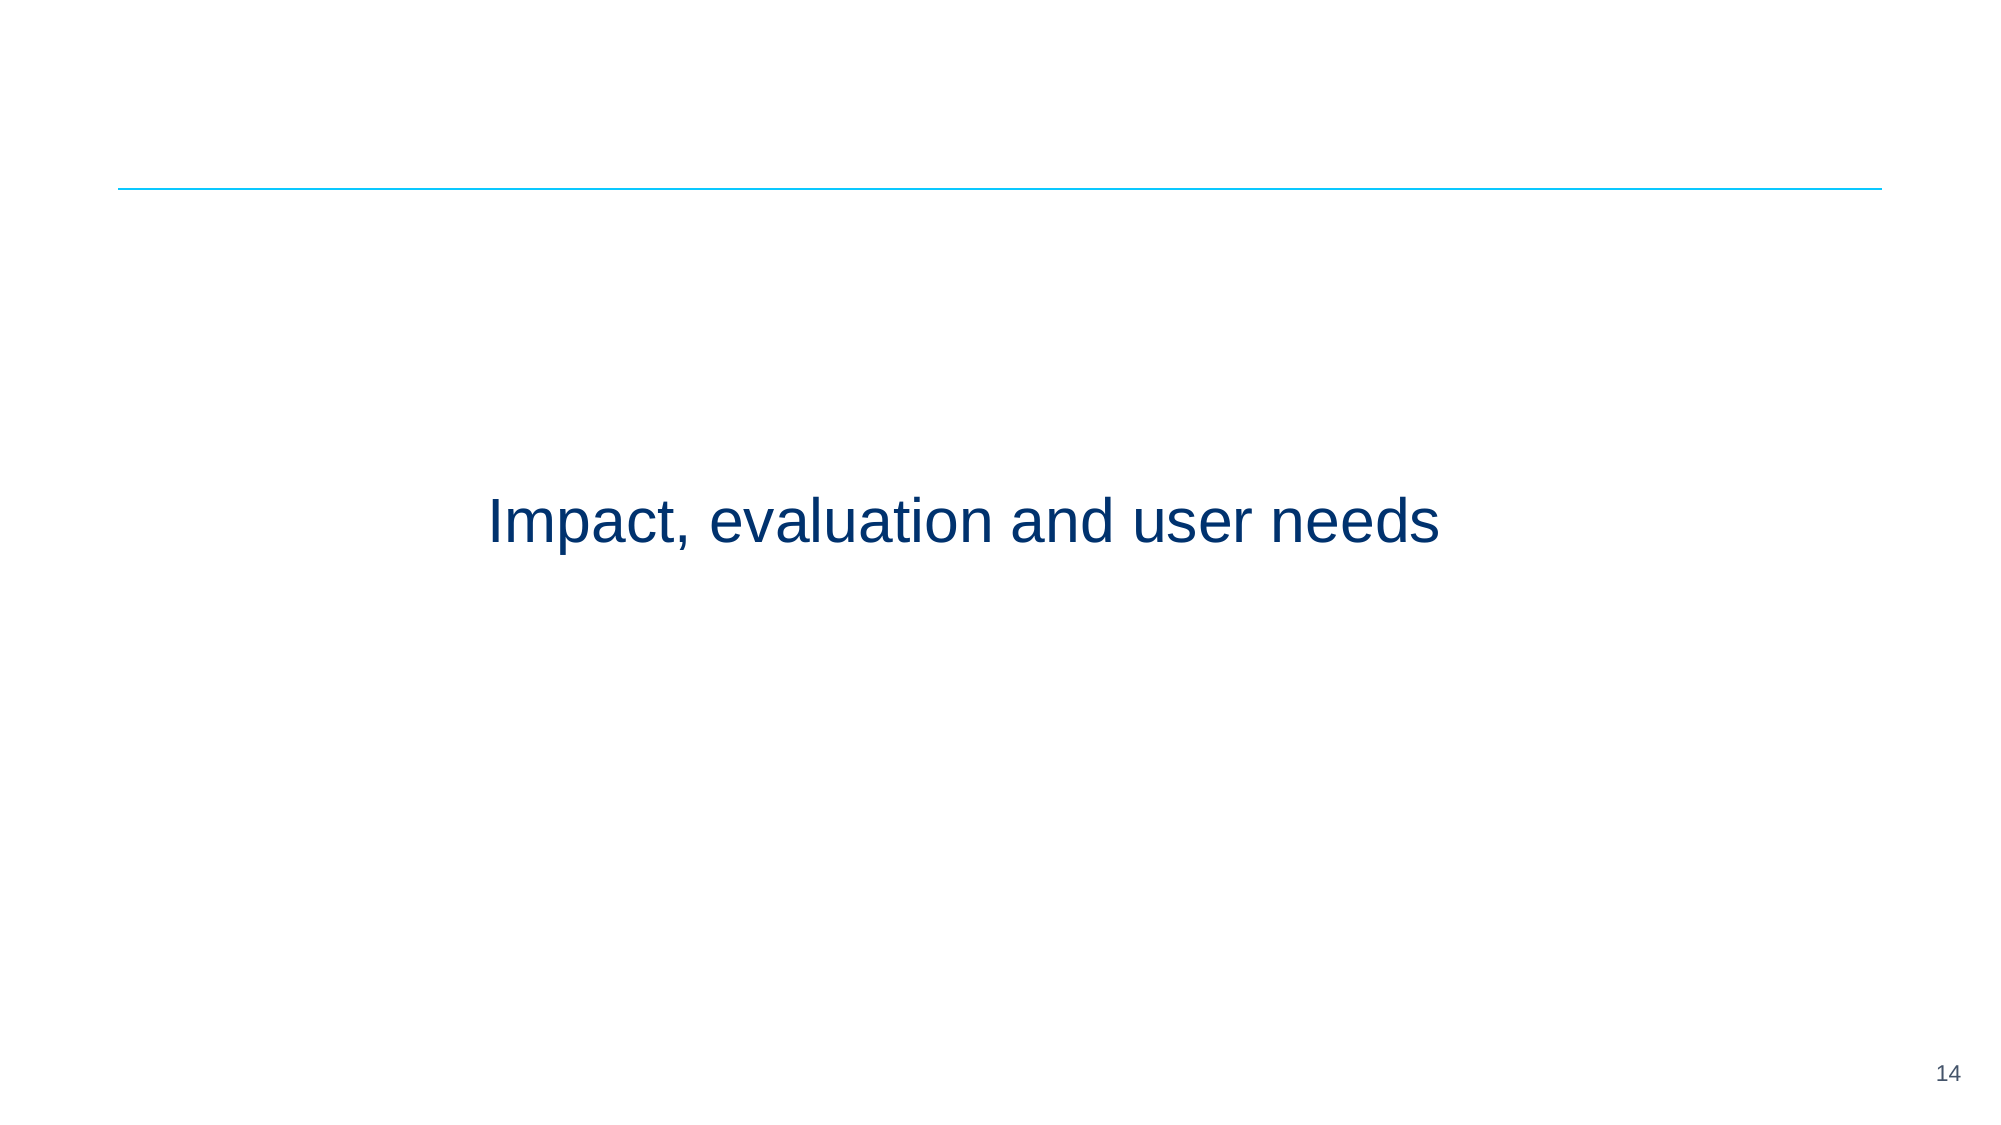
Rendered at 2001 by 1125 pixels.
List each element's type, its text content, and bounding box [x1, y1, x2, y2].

list Impact, evaluation and user needs [92, 488, 1855, 563]
slide_number 14 [1511, 1059, 1962, 1119]
